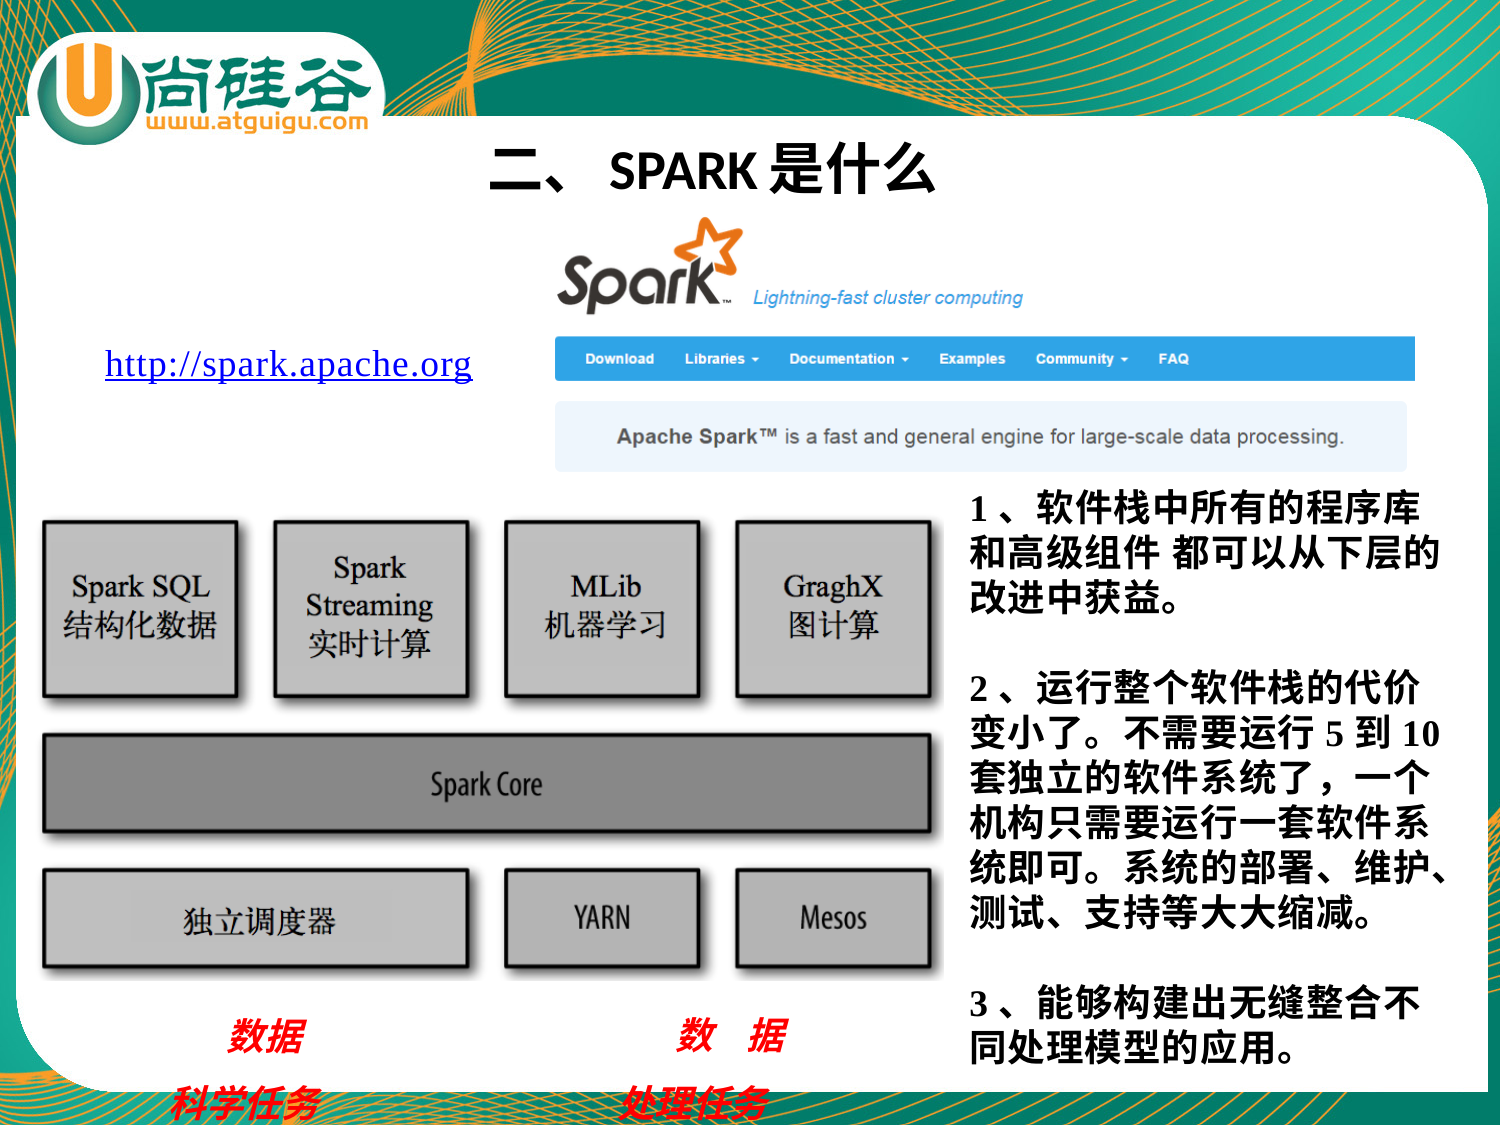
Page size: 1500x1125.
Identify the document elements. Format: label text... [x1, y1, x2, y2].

text_box http://spark.apache.org [90, 332, 488, 392]
text_box 数据处理任务 [527, 988, 799, 1065]
picture [0, 0, 1500, 1125]
title 二、SPARK是什么 [301, 125, 1124, 209]
text_box 数据科学任务 [78, 988, 351, 1066]
text_box 1、软件栈中所有的程序库和高级组件 都可以从下层的改进中获益。 2、运行整个软件栈的代价变小了。不需要运行5到10套独立的软件系统了，一个机构只需要运行一套软件系统即可。系统的部署、维护、测试、支持等大大缩减。 3、能够构建出无缝整合不同处理模型的应用。 [954, 476, 1475, 1077]
